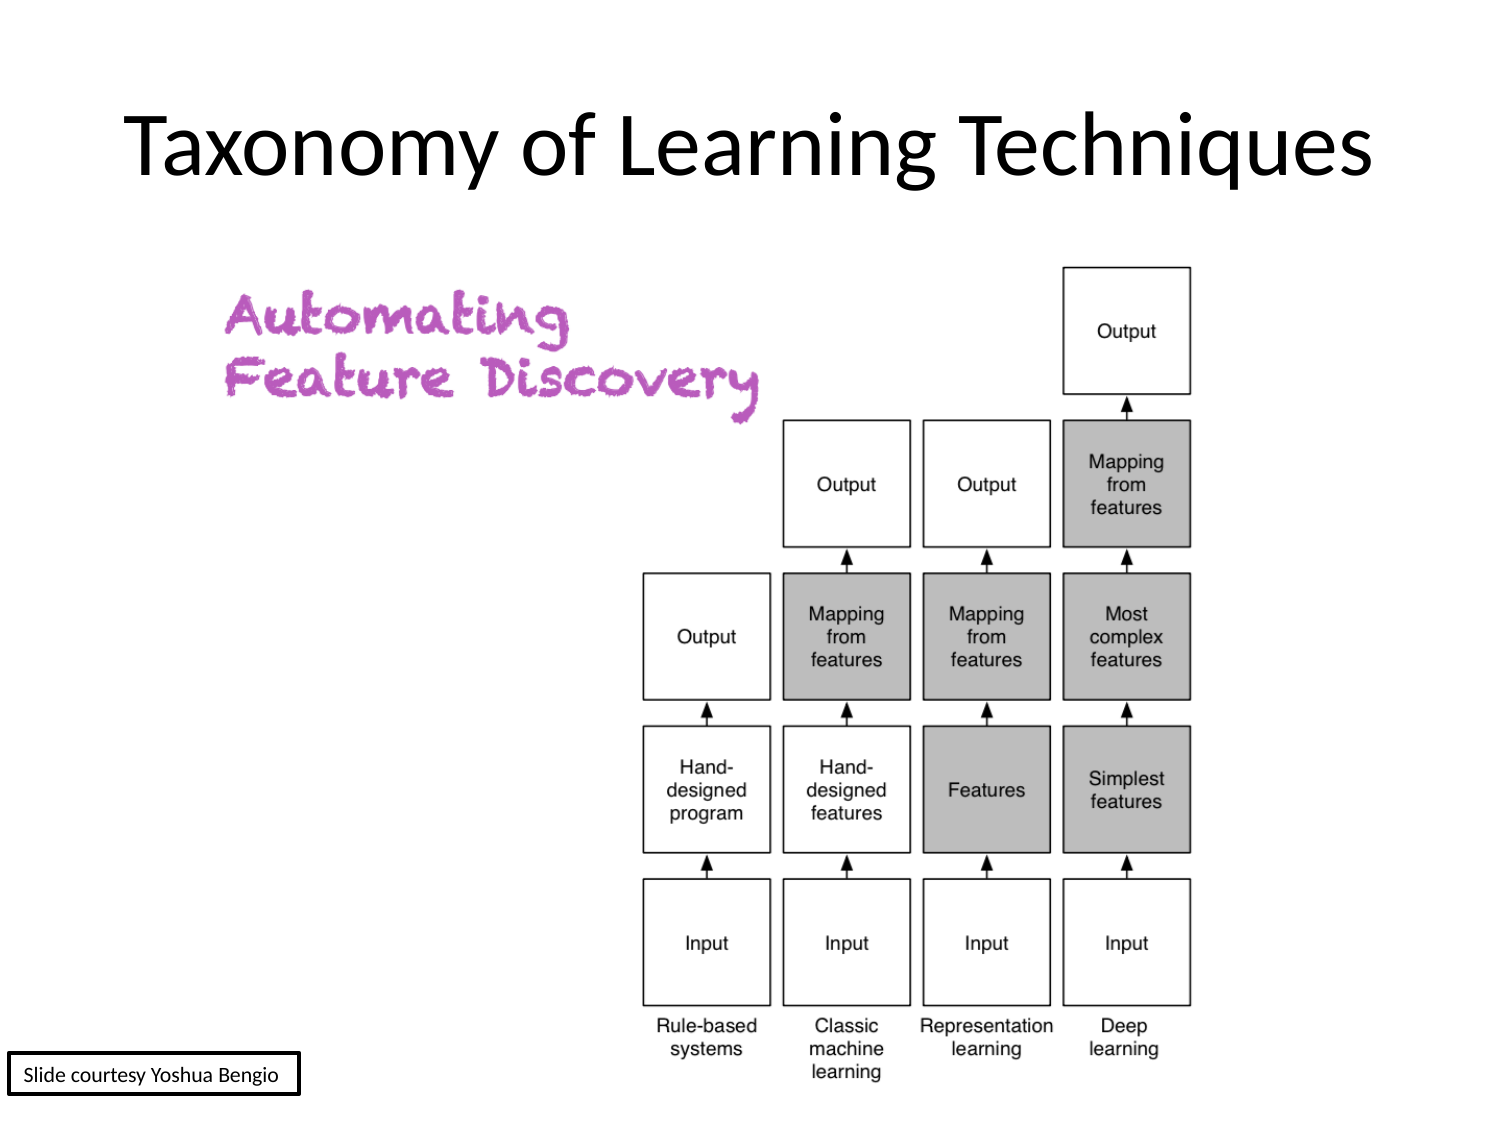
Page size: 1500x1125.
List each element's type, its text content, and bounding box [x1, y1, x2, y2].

picture [208, 242, 1243, 1100]
text_box Slide courtesy Yoshua Bengio [7, 1051, 203, 1096]
title Taxonomy of Learning Techniques [75, 45, 1425, 233]
